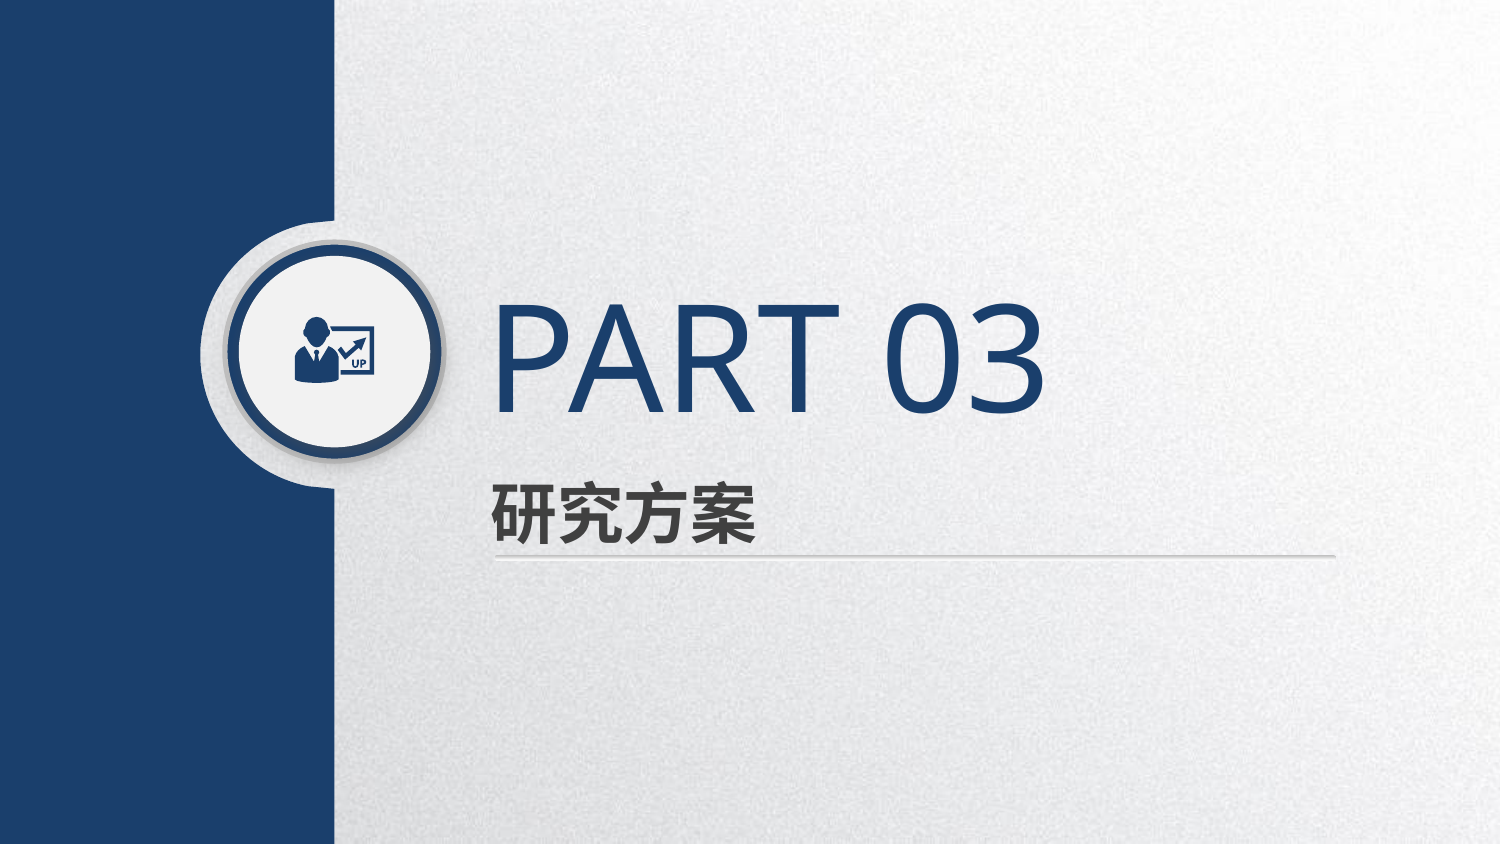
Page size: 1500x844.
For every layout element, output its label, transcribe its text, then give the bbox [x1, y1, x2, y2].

text_box [0, 0, 336, 844]
picture [336, 0, 1500, 844]
text_box [494, 554, 1337, 562]
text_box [187, 204, 482, 499]
text_box 研究方案 [475, 464, 884, 560]
text_box PART 03 [482, 257, 1066, 449]
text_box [294, 316, 375, 383]
